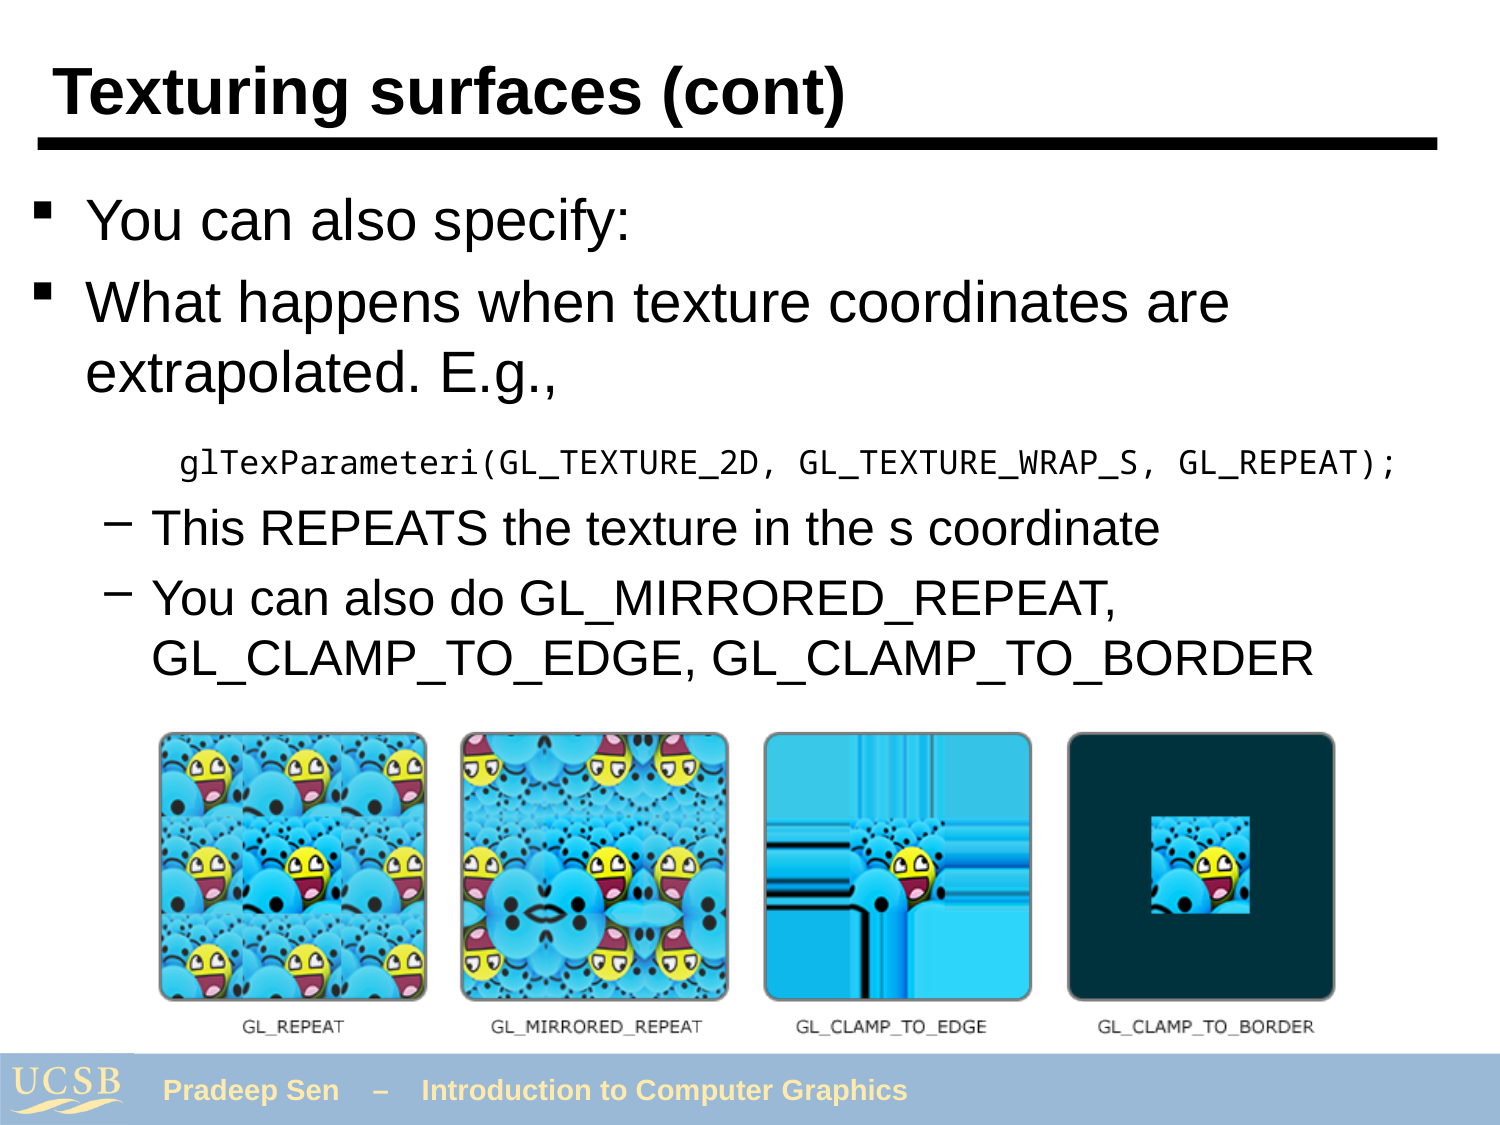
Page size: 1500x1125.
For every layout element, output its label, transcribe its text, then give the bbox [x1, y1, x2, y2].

list You can also specify: What happens when texture coordinates are extrapolated. E.g., glTexParameteri(GL_TEXTURE_2D, GL_TEXTURE_WRAP_S, GL_REPEAT); This REPEATS the texture in the s coordinate You can also do GL_MIRRORED_REPEAT, GL_CLAMP_TO_EDGE, GL_CLAMP_TO_BORDER [14, 174, 1500, 1025]
title Texturing surfaces (cont) [37, 37, 1438, 138]
picture [131, 710, 1383, 1063]
title Orthographic projection [0, 1053, 128, 1125]
